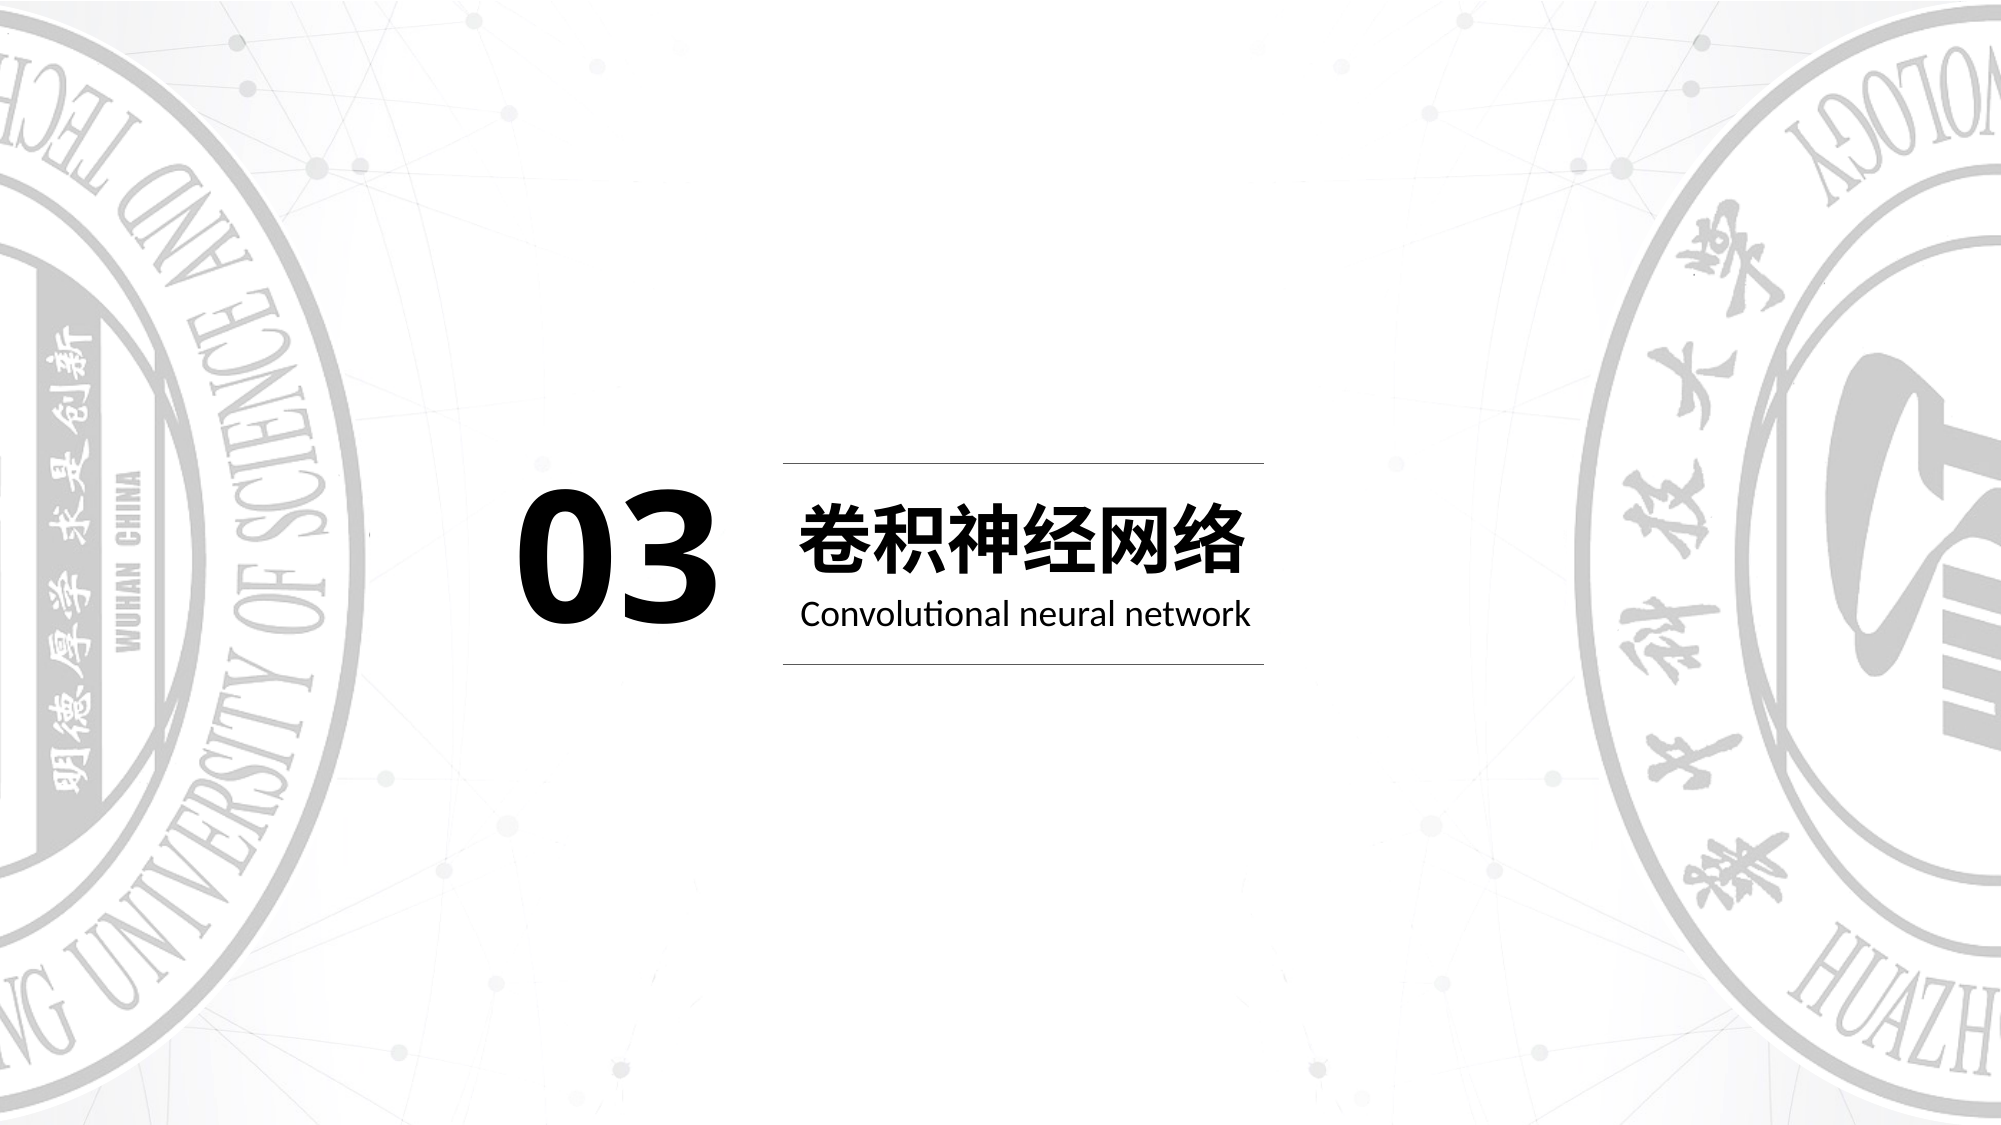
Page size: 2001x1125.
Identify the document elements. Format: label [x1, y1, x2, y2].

picture [0, 1, 2000, 1125]
text_box [779, 463, 1265, 665]
